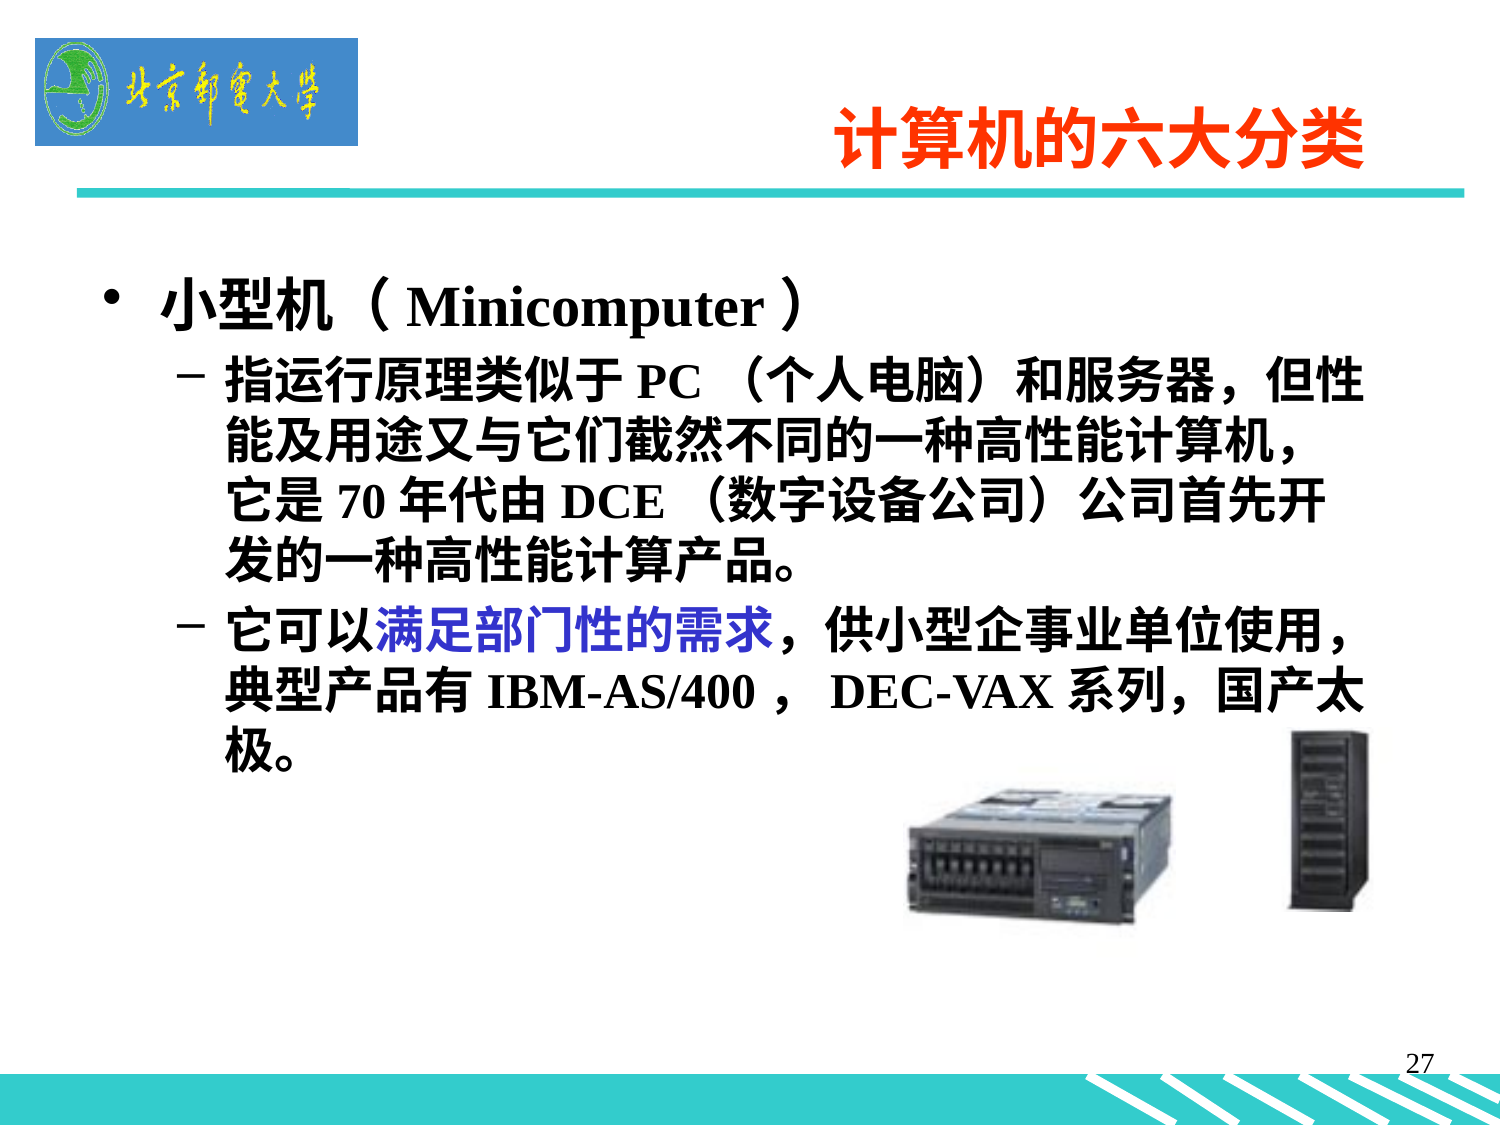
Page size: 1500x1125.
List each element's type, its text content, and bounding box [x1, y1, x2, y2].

title 计算机的六大分类 [87, 28, 1382, 246]
list 小型机（Minicomputer） 指运行原理类似于PC（个人电脑）和服务器，但性能及用途又与它们截然不同的一种高性能计算机，它是70年代由DCE（数字设备公司）公司首先开发的一种高性能计算产品。 它可以满足部门性的需求，供小型企事业单位使用，典型产品有IBM-AS/400，DEC-VAX系列，国产太极。 [87, 260, 1382, 975]
picture [1210, 727, 1465, 912]
picture [903, 763, 1176, 960]
picture [34, 37, 87, 146]
text_box 27 [1137, 1037, 1450, 1113]
